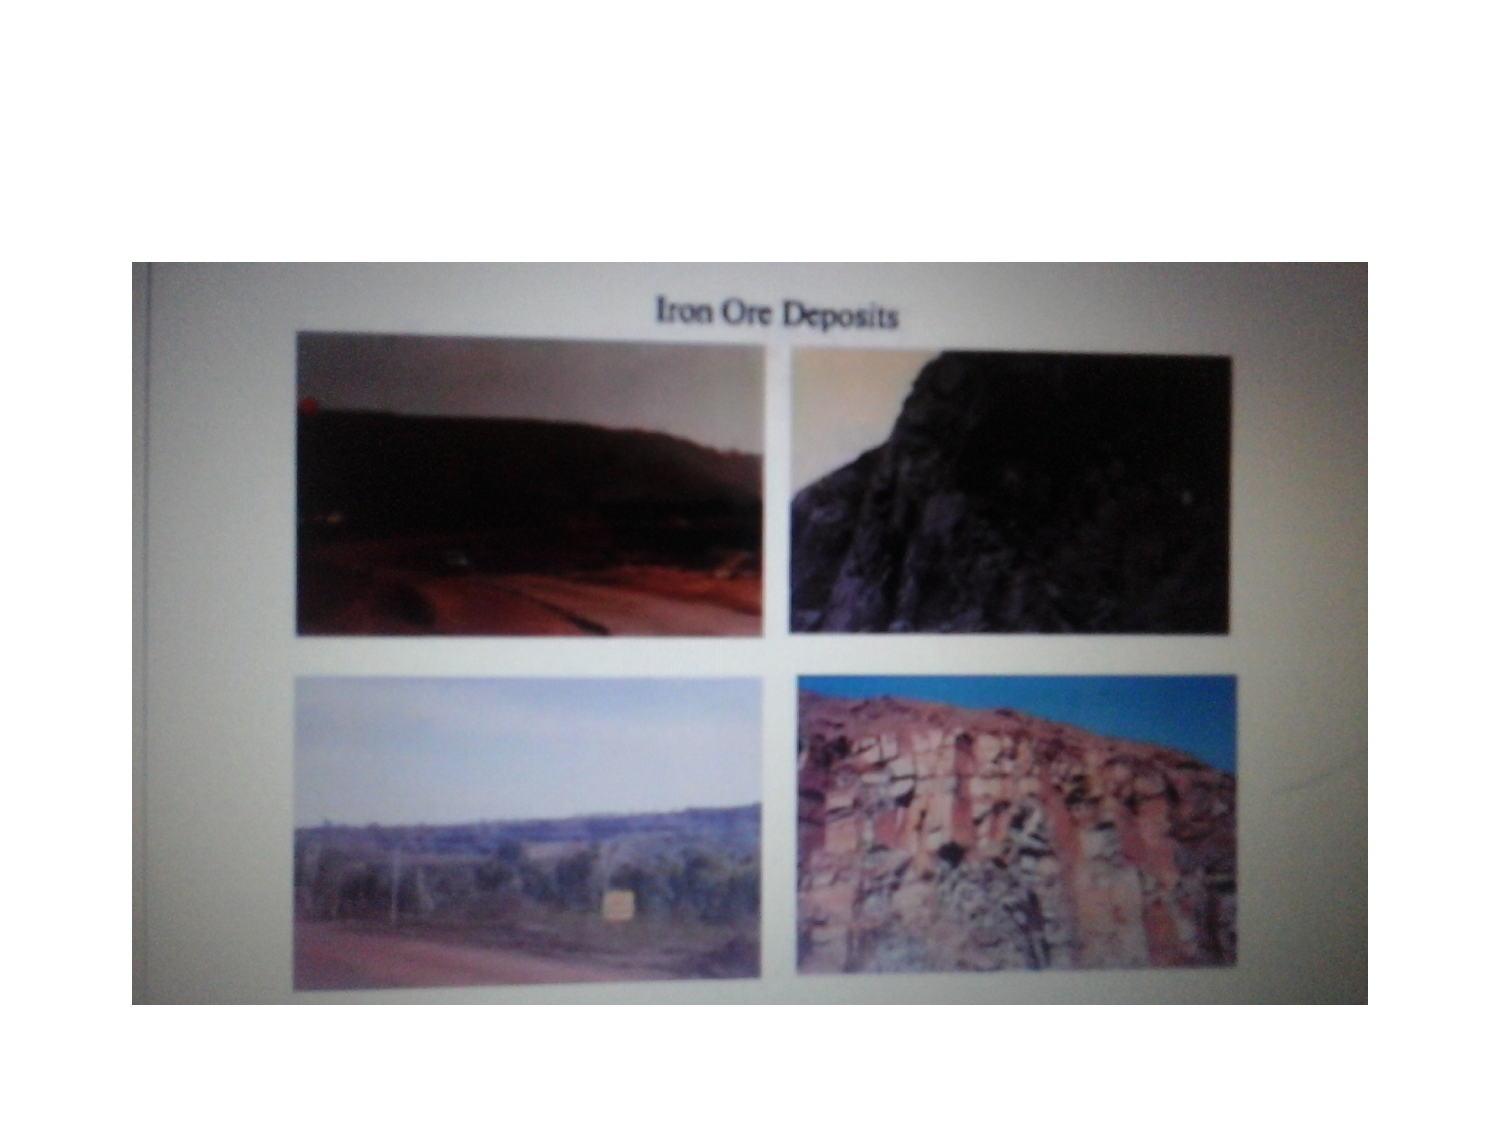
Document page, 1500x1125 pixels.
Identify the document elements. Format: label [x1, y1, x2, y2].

list [132, 262, 1368, 1006]
